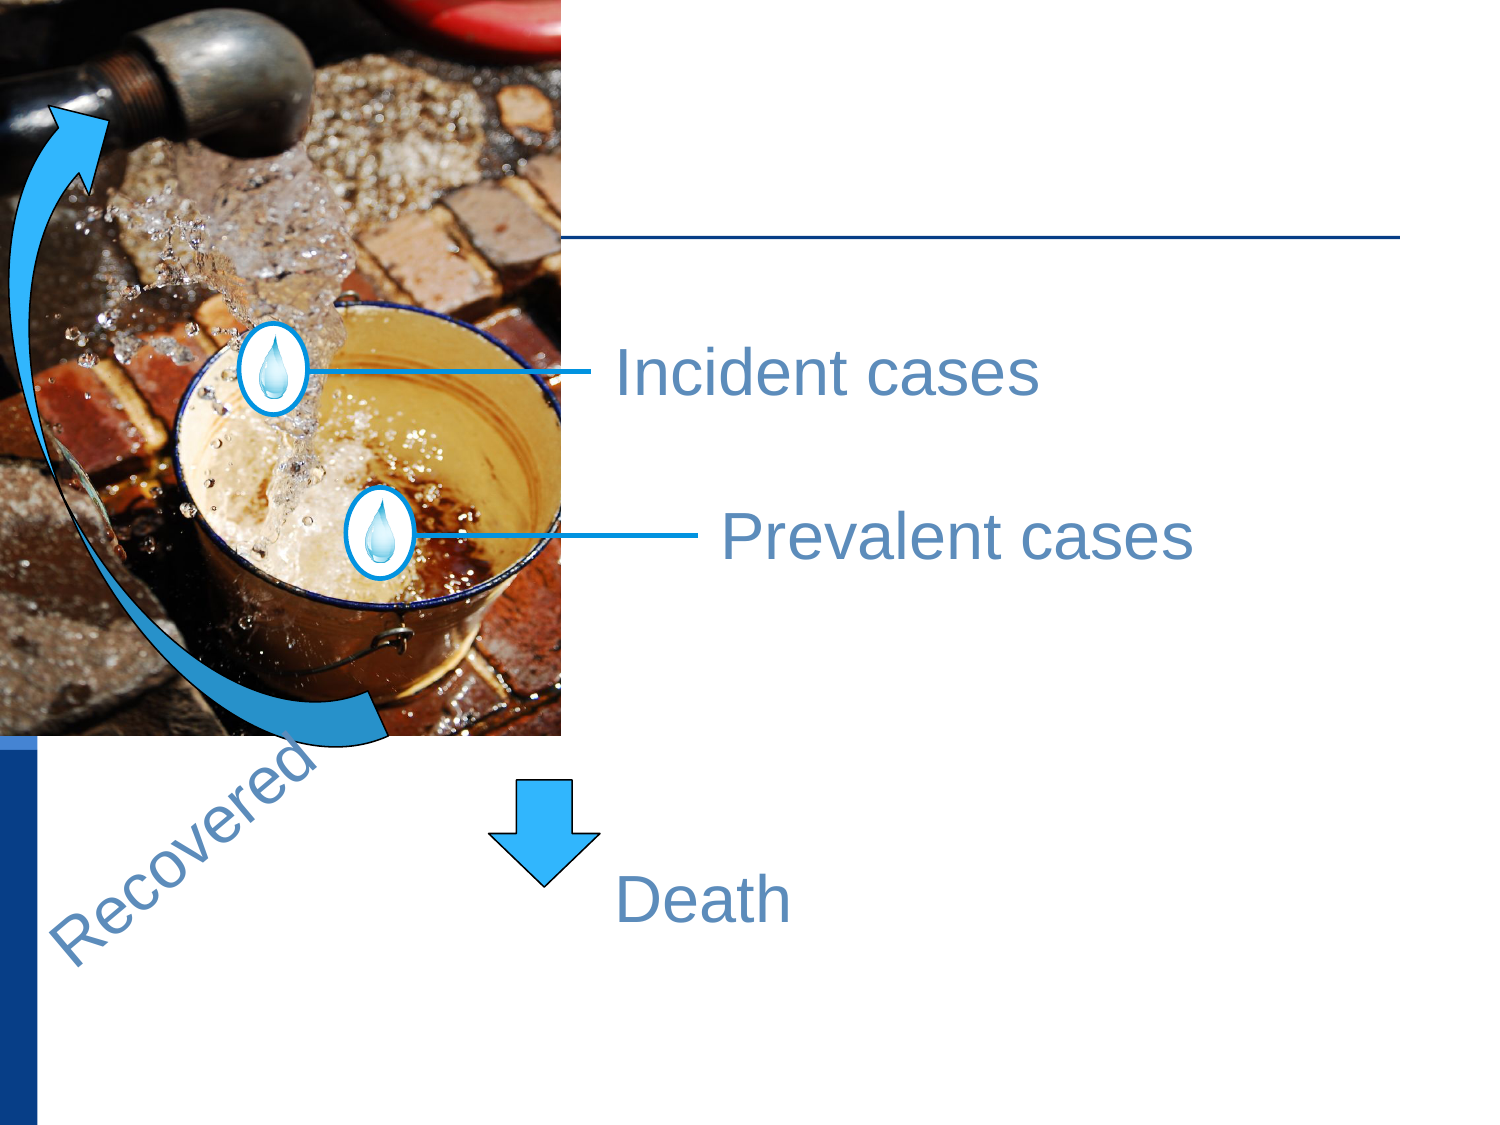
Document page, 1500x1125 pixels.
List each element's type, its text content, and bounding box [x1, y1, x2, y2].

text_box Recovered [15, 744, 377, 998]
picture [349, 491, 411, 575]
text_box Incident cases [600, 321, 1127, 417]
text_box Prevalent cases [667, 485, 1248, 581]
picture [242, 327, 304, 411]
text_box Death [600, 848, 1127, 943]
picture [0, 0, 562, 736]
text_box [488, 779, 601, 888]
